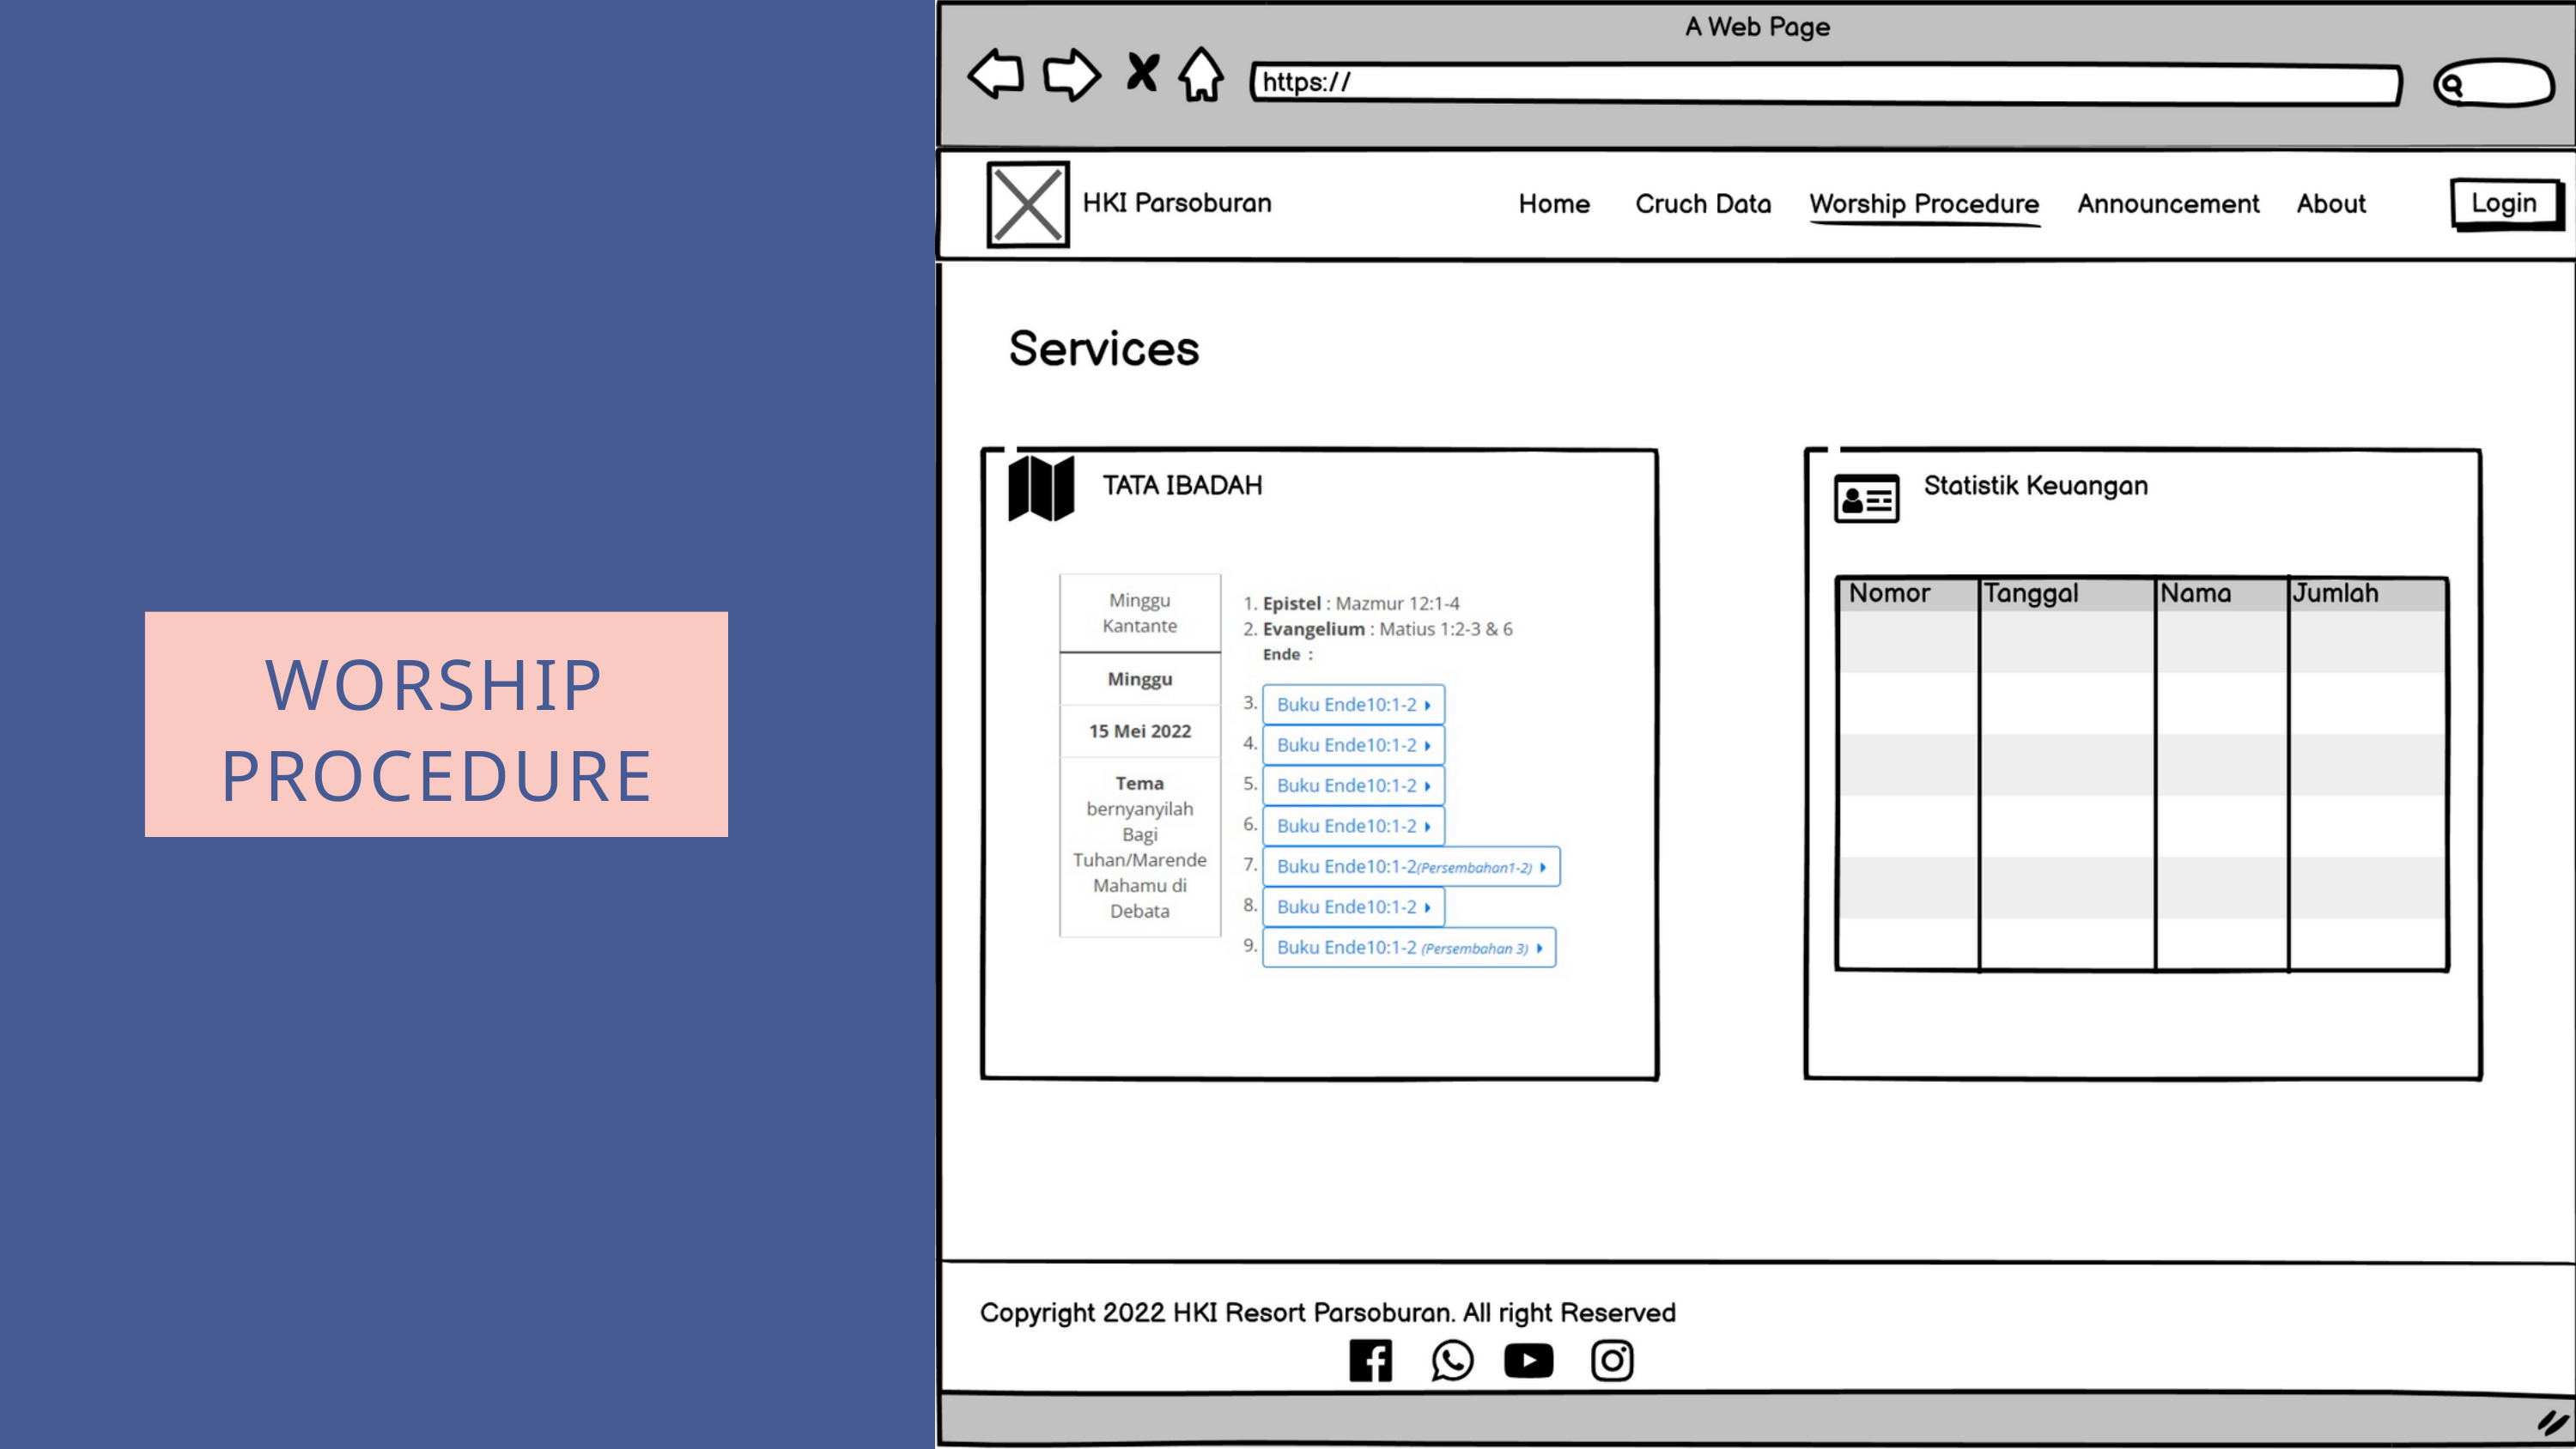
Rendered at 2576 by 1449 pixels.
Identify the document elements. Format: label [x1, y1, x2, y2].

picture [935, 0, 2576, 1449]
text_box [144, 611, 729, 838]
